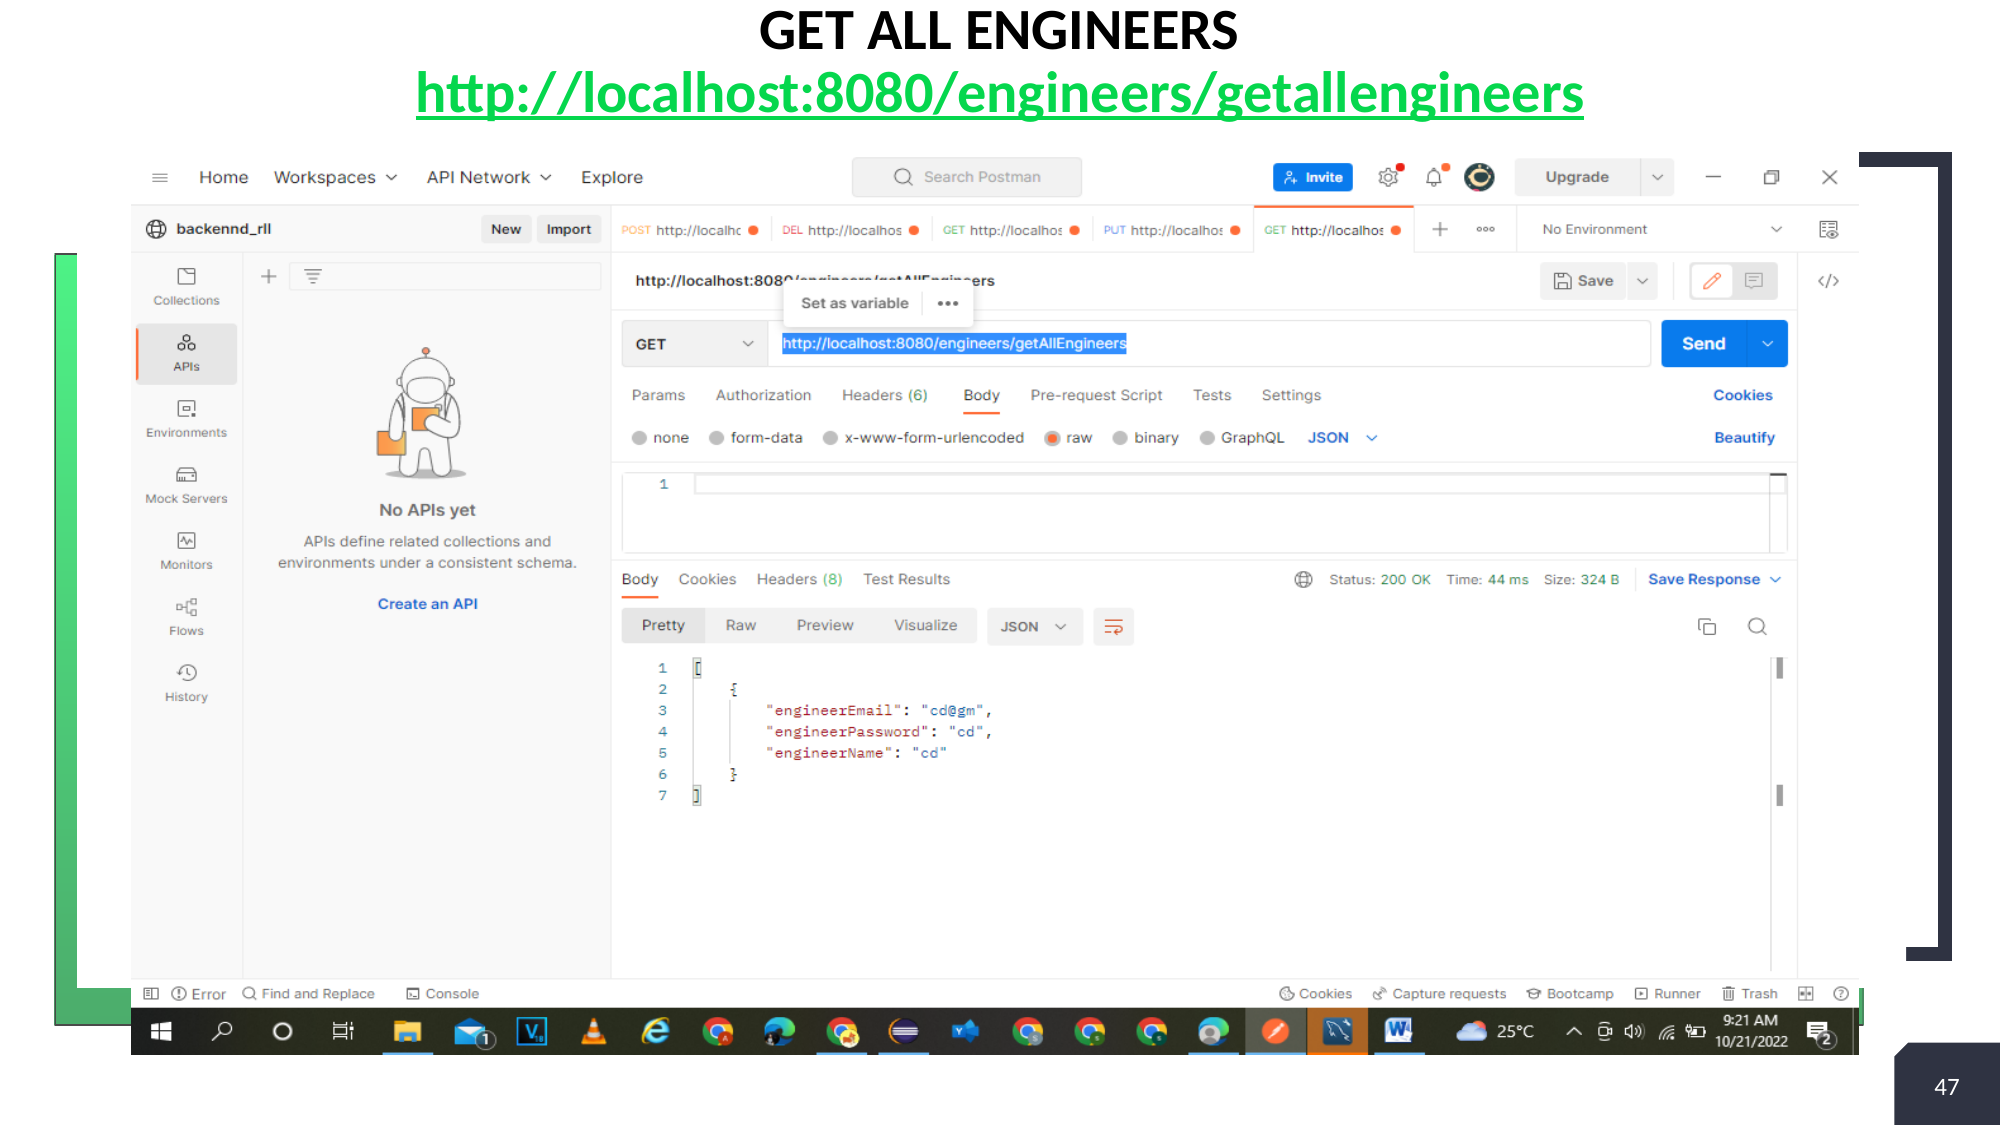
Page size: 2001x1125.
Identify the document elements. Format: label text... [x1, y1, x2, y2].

picture [131, 149, 1859, 1055]
slide_number 47 [1894, 1052, 2000, 1119]
title GET ALL ENGINEERS http://localhost:8080/engineers/getallengineers [97, 0, 1903, 195]
